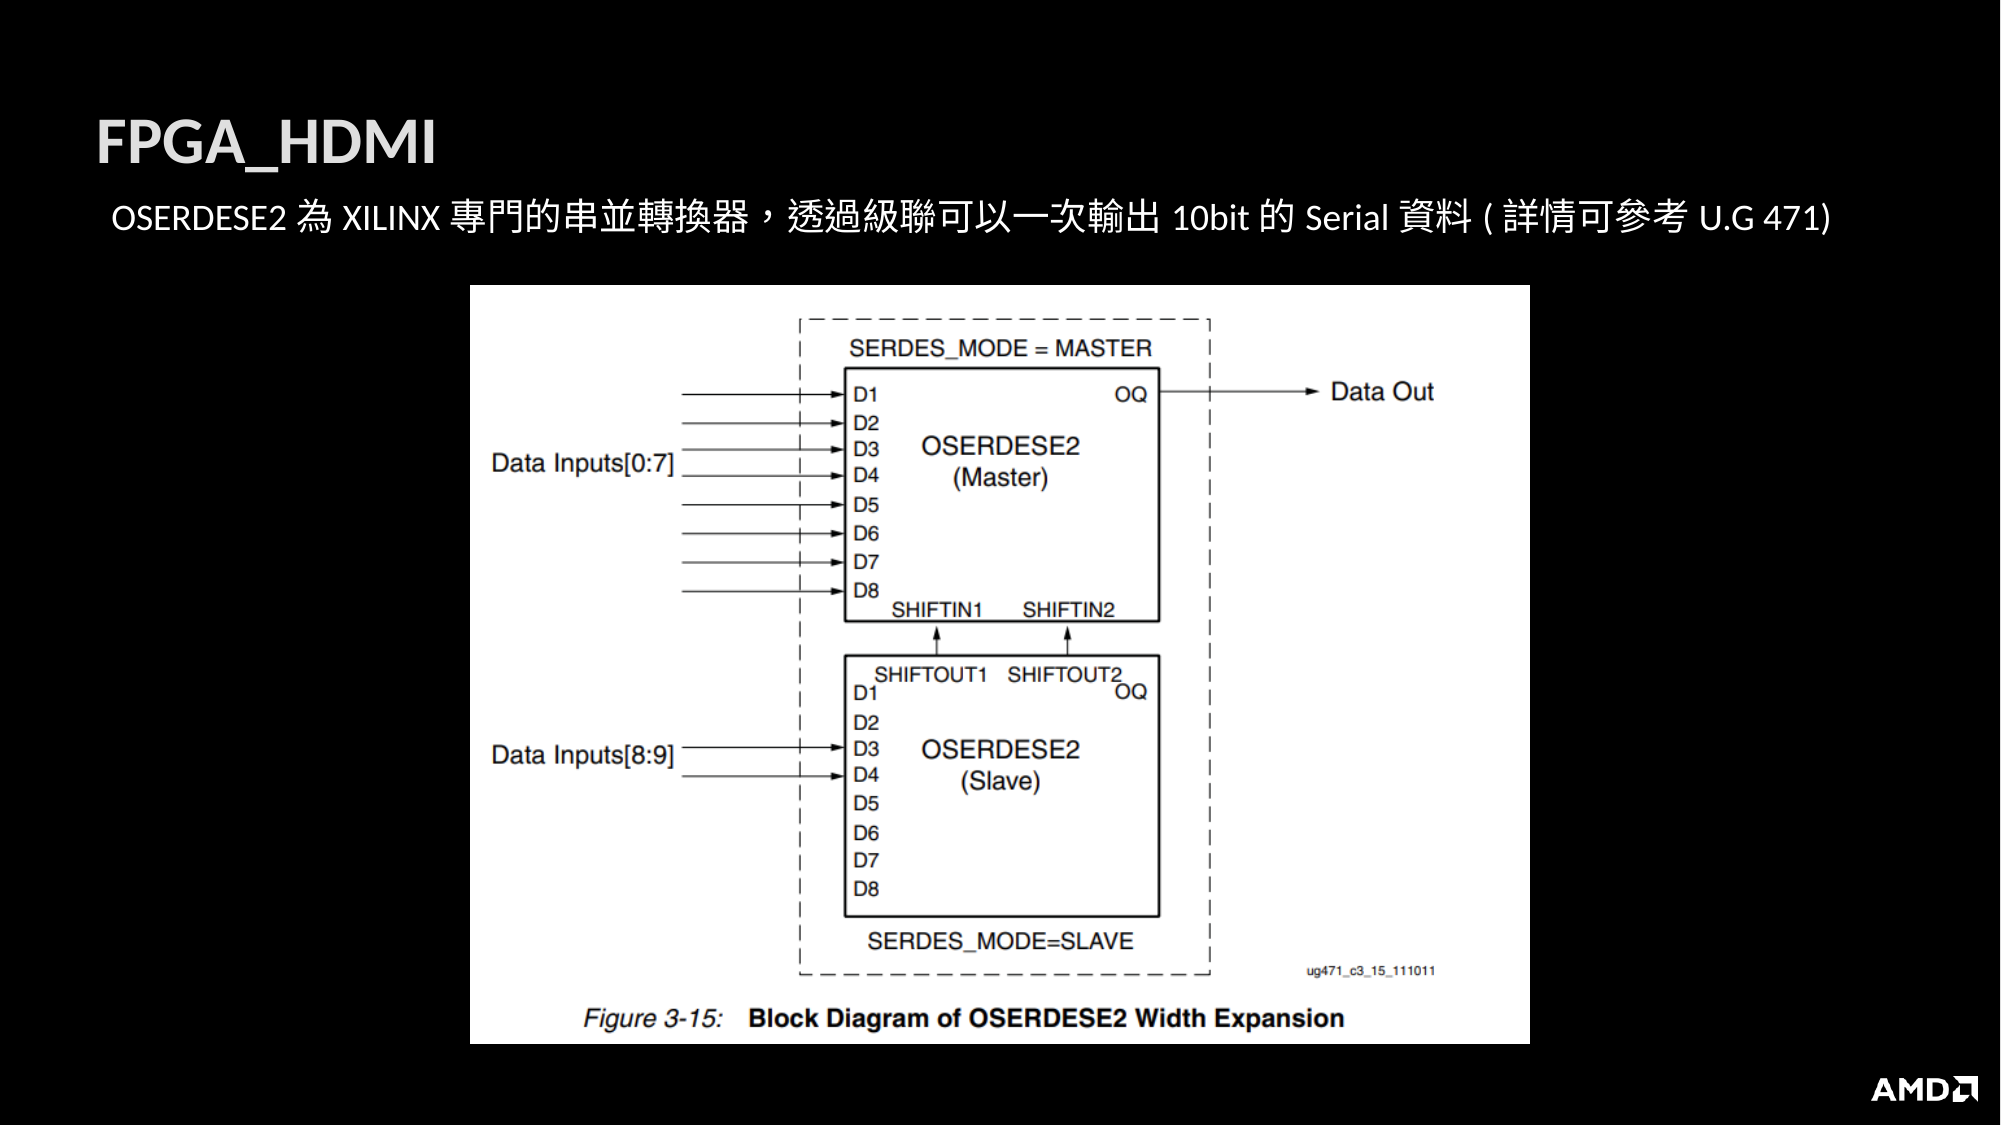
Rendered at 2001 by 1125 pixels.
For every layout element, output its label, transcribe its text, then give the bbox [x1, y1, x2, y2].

text_box OSERDESE2為XILINX專門的串並轉換器，透過級聯可以一次輸出10bit的Serial資料(詳情可參考U.G 471) [96, 185, 1893, 246]
title FPGA_HDMI [96, 97, 1904, 178]
picture [470, 284, 1530, 1044]
picture [1871, 1076, 1978, 1102]
